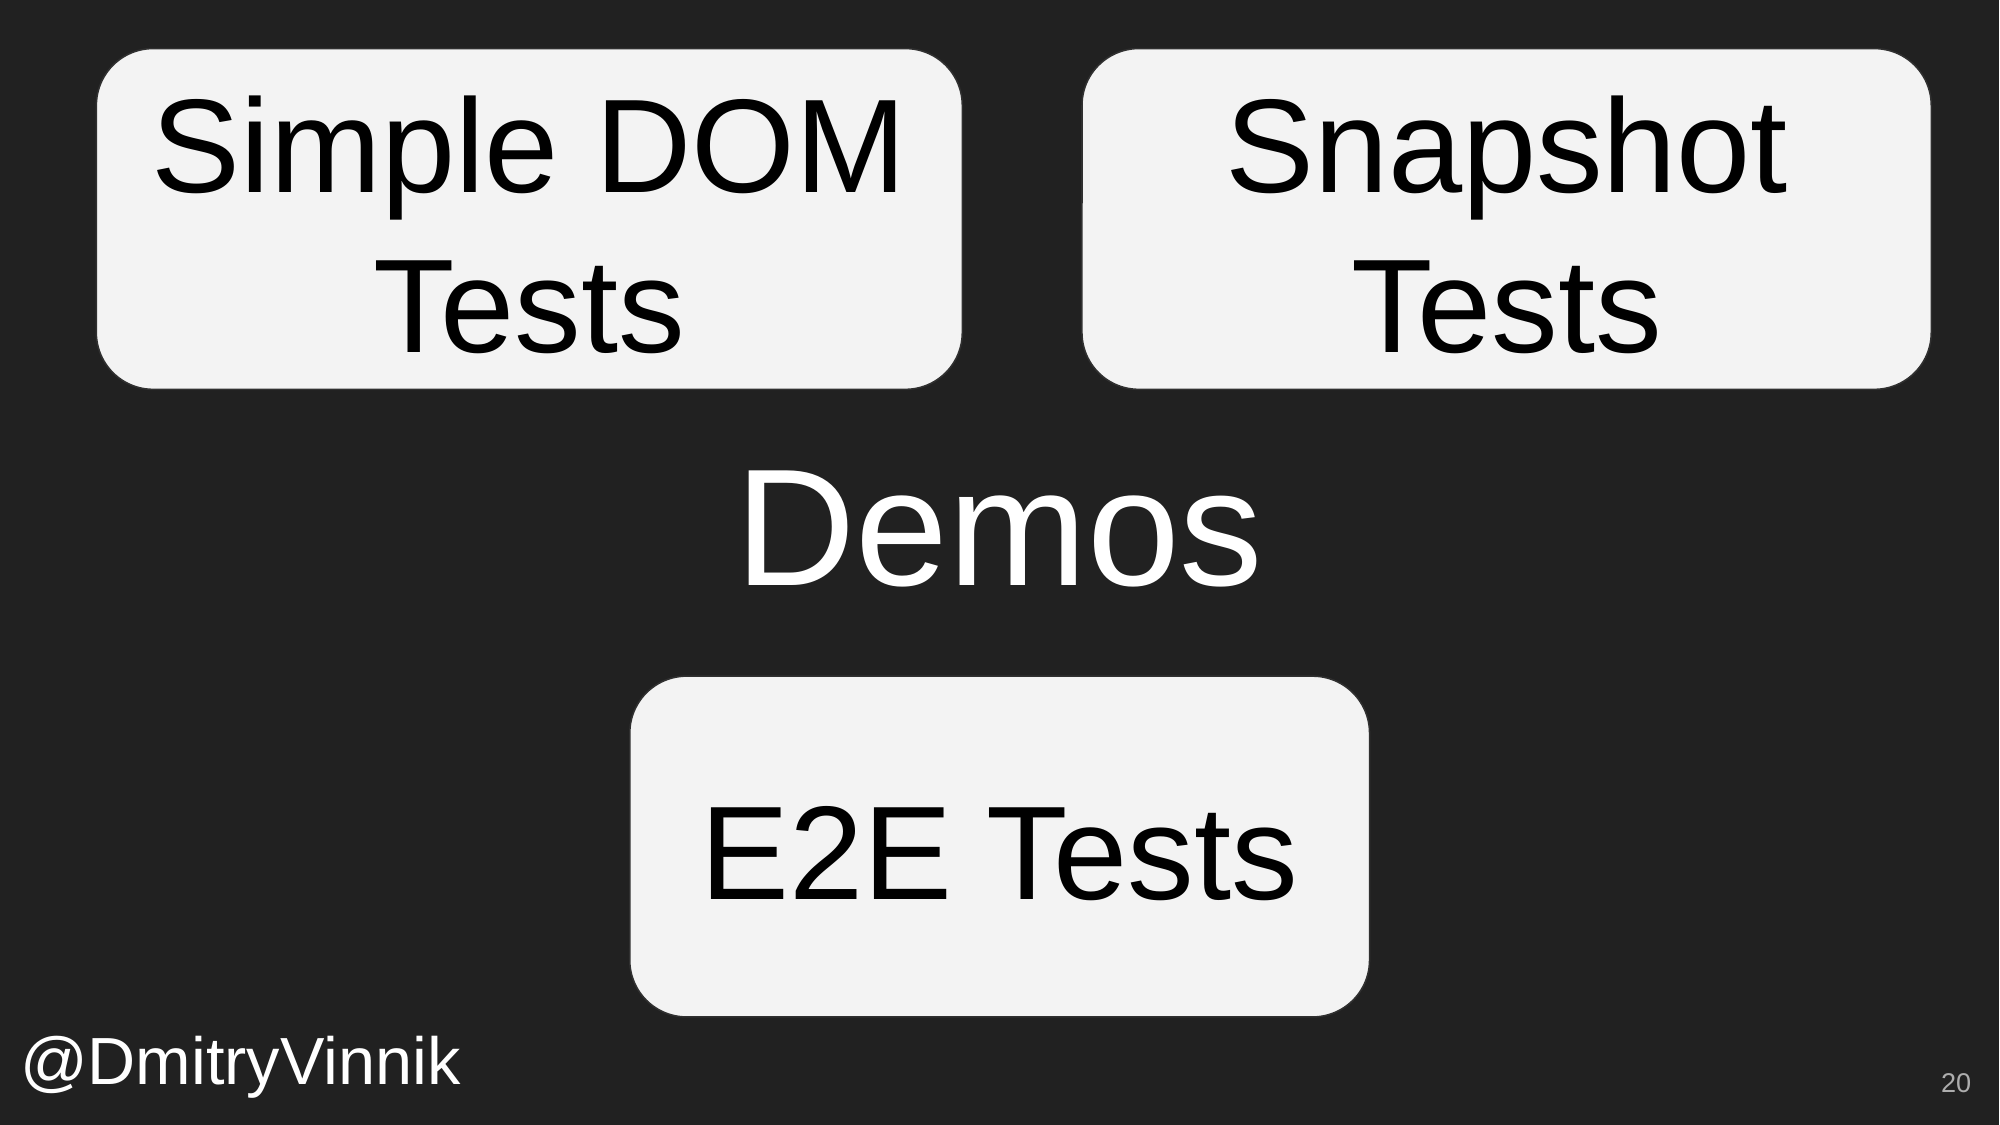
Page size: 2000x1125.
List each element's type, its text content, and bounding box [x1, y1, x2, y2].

slide_number ‹#› [1871, 1038, 1992, 1125]
title Demos [213, 481, 1787, 644]
text_box Snapshot Tests [1081, 48, 1932, 390]
text_box Simple DOM Tests [96, 48, 963, 390]
text_box @DmitryVinnik [0, 976, 742, 1125]
text_box E2E Tests [629, 676, 1370, 1017]
